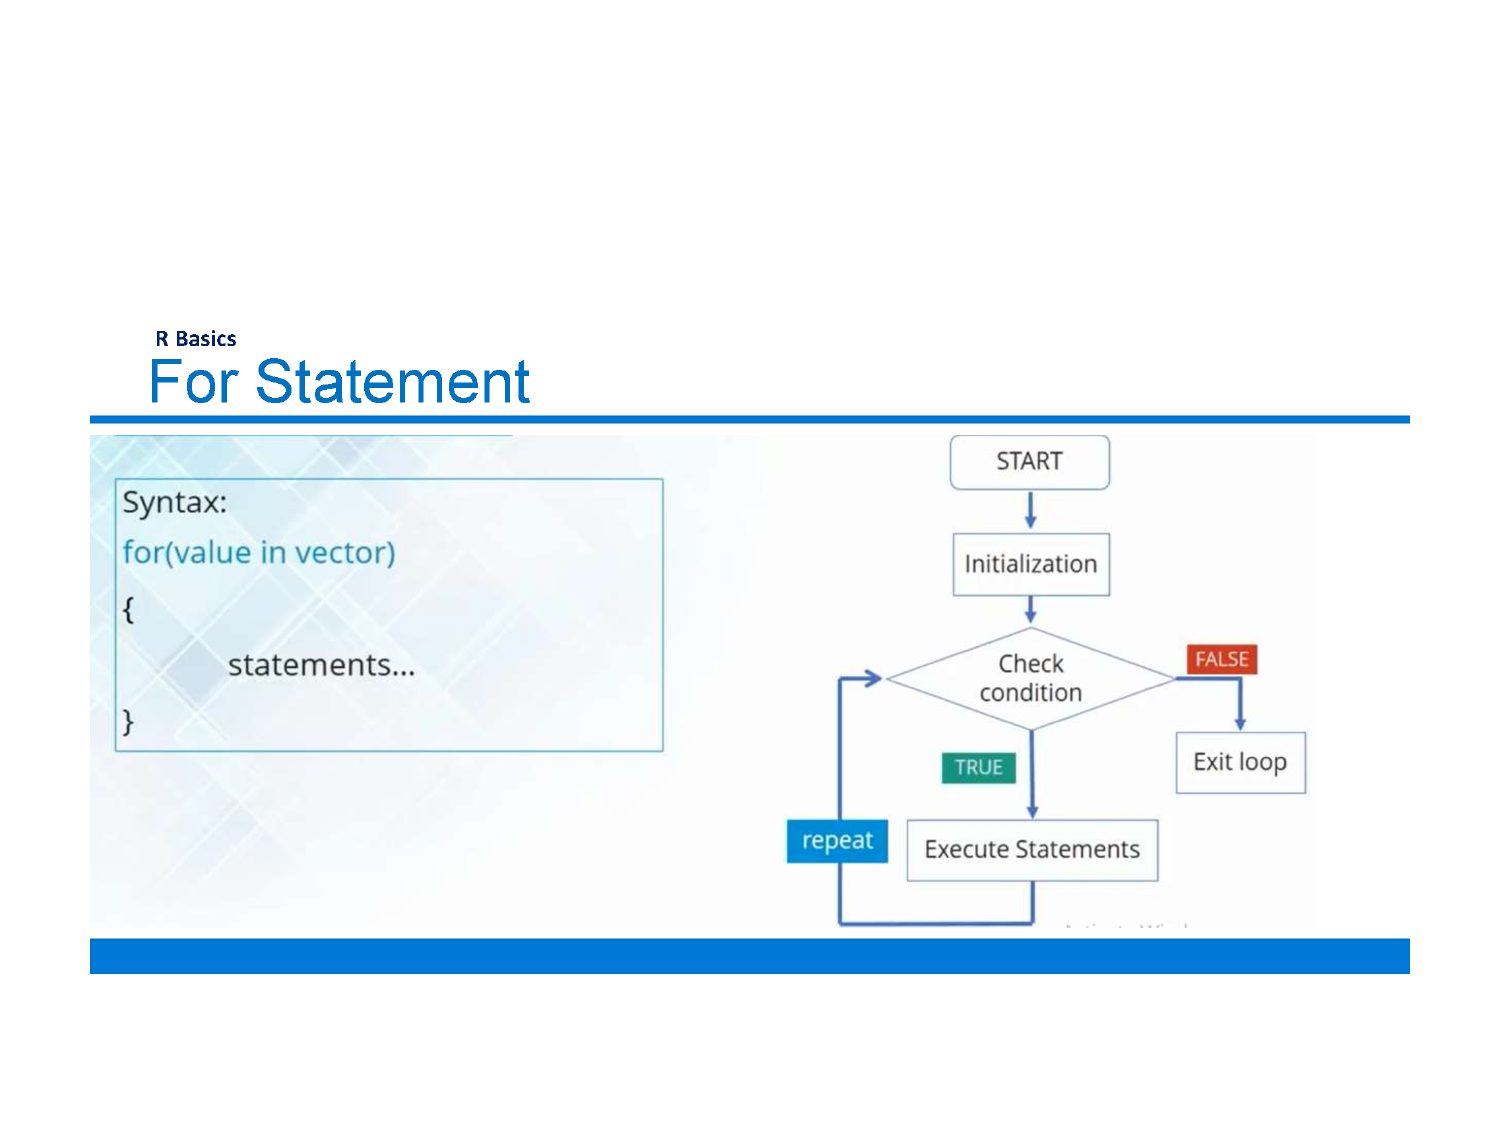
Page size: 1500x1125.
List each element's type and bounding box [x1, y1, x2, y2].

list [89, 262, 1411, 1006]
